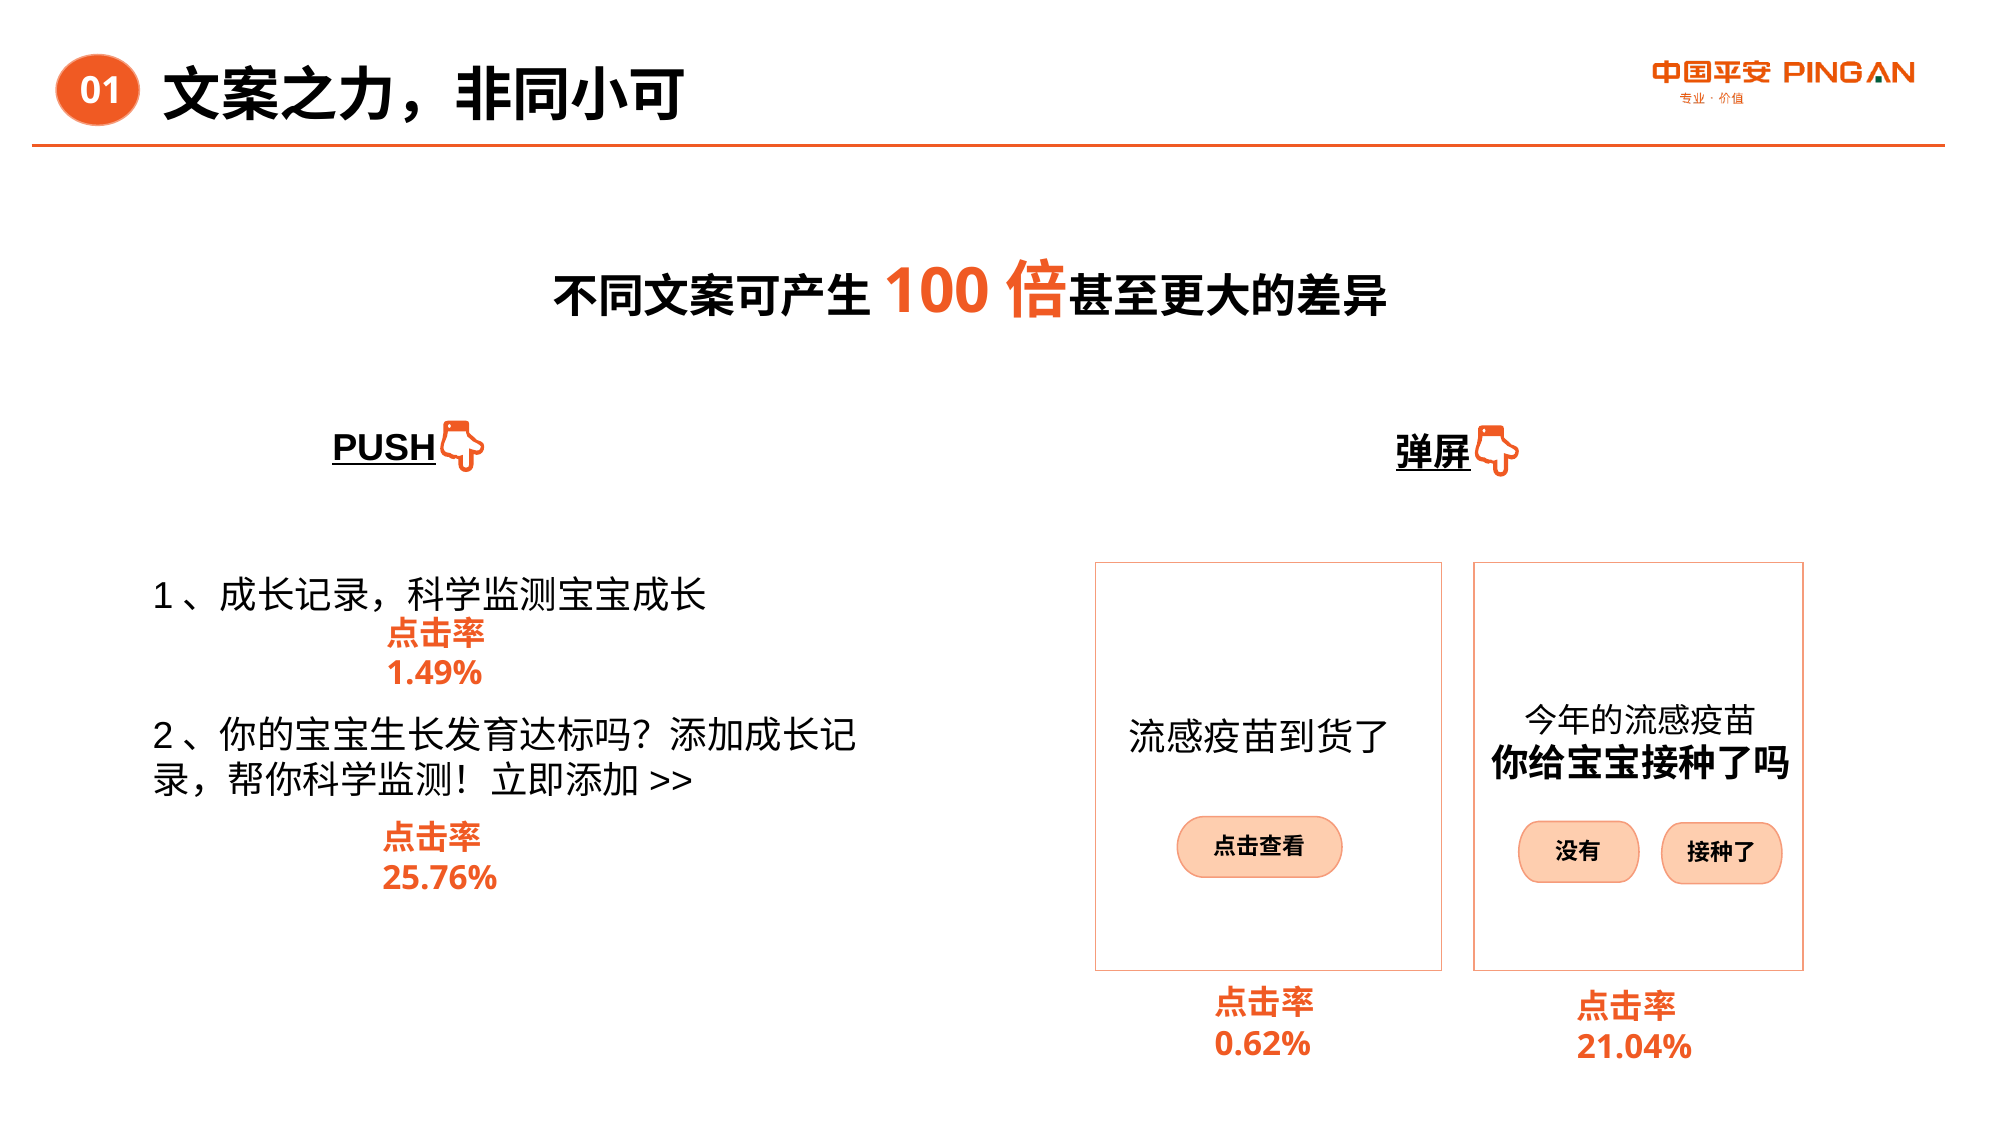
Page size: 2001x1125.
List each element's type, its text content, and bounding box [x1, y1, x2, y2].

text_box 点击率25.76% [325, 808, 555, 904]
text_box 点击查看 [1177, 816, 1343, 878]
text_box 文案之力，非同小可 [160, 54, 1007, 130]
picture [1632, 41, 1934, 124]
text_box 今年的流感疫苗 你给宝宝接种了吗 [1474, 691, 1808, 792]
text_box 接种了 [1661, 822, 1782, 884]
text_box 01 [46, 58, 157, 119]
text_box [1095, 562, 1442, 971]
text_box [1474, 792, 1803, 971]
text_box 点击率0.62% [1153, 974, 1384, 1069]
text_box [1259, 420, 1519, 482]
text_box 没有 [1518, 821, 1640, 883]
text_box 流感疫苗到货了 [1095, 705, 1425, 765]
text_box 点击率1.49% [325, 604, 555, 700]
text_box 1、成长记录，科学监测宝宝成长 [138, 563, 831, 623]
text_box [1474, 562, 1803, 691]
text_box 2、你的宝宝生长发育达标吗？添加成长记录，帮你科学监测！立即添加>> [138, 703, 882, 809]
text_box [224, 415, 485, 477]
text_box 点击率21.04% [1518, 977, 1751, 1073]
